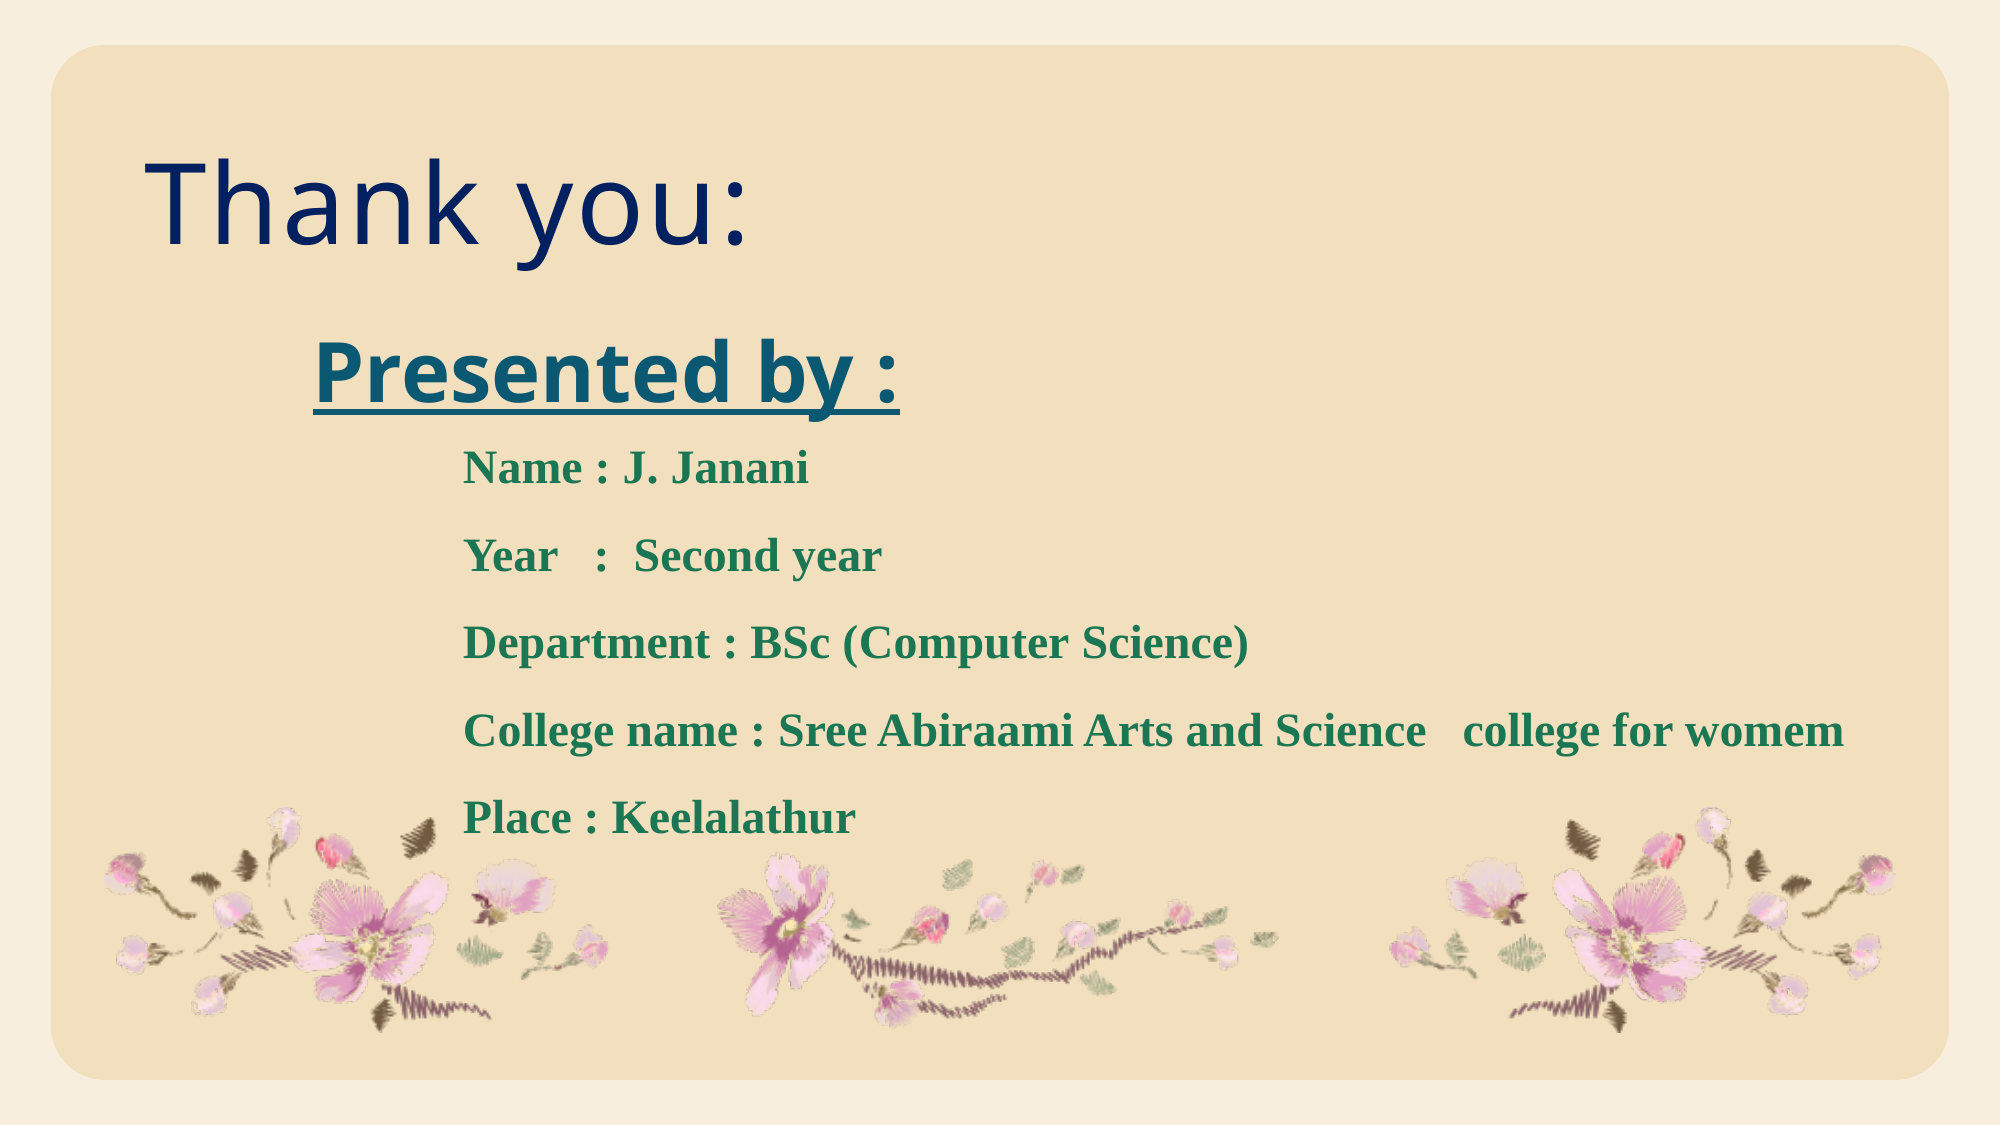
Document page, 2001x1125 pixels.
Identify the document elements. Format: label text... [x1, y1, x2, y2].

title Thank you: [12, 0, 883, 538]
text_box Presented by : [297, 311, 1199, 427]
picture [104, 807, 1896, 1033]
list Name : J. Janani Year : Second year Department : BSc (Computer Science) College name : Sree Abiraami Arts and Science college for womem Place : Keelalathur [447, 427, 1949, 852]
